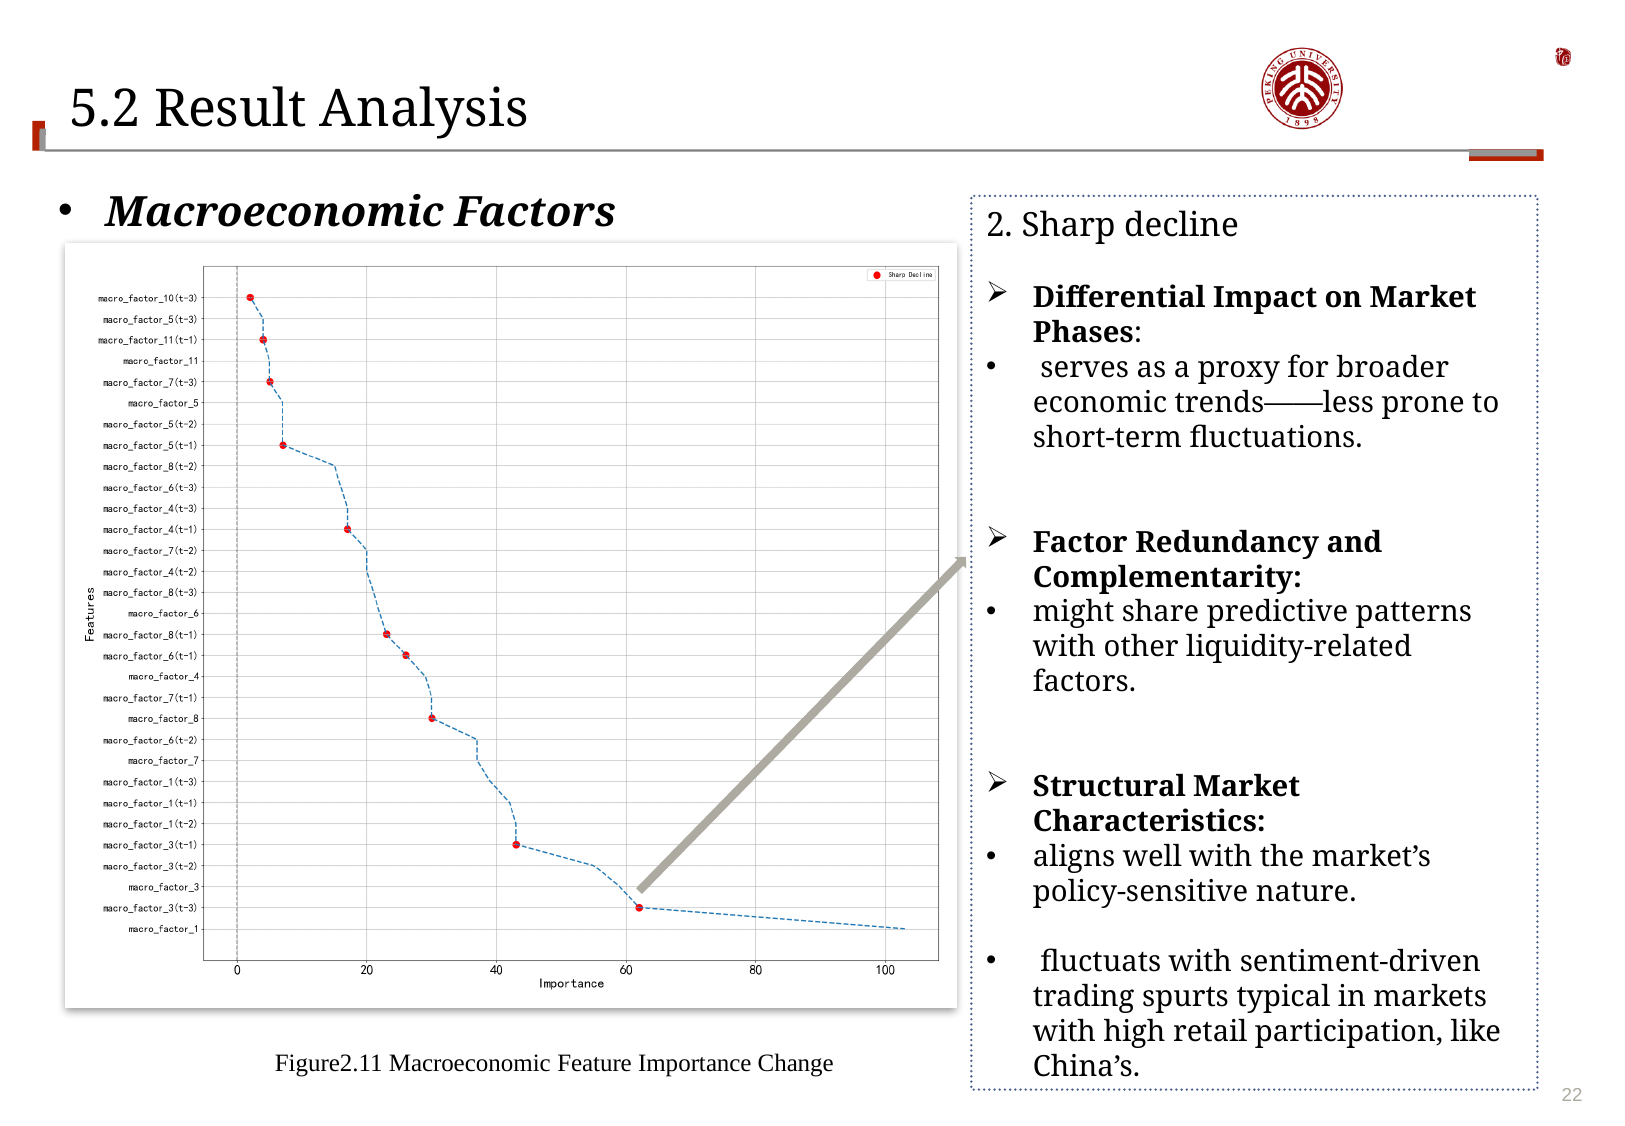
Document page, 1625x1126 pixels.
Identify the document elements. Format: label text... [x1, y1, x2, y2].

picture [79, 257, 943, 994]
title 5.2 Result Analysis [69, 55, 1607, 157]
text_box Macroeconomic Factors [43, 166, 1538, 242]
text_box Figure2.11 Macroeconomic Feature Importance Change [260, 1042, 1073, 1124]
text_box [946, 554, 969, 587]
picture [1259, 31, 1581, 55]
